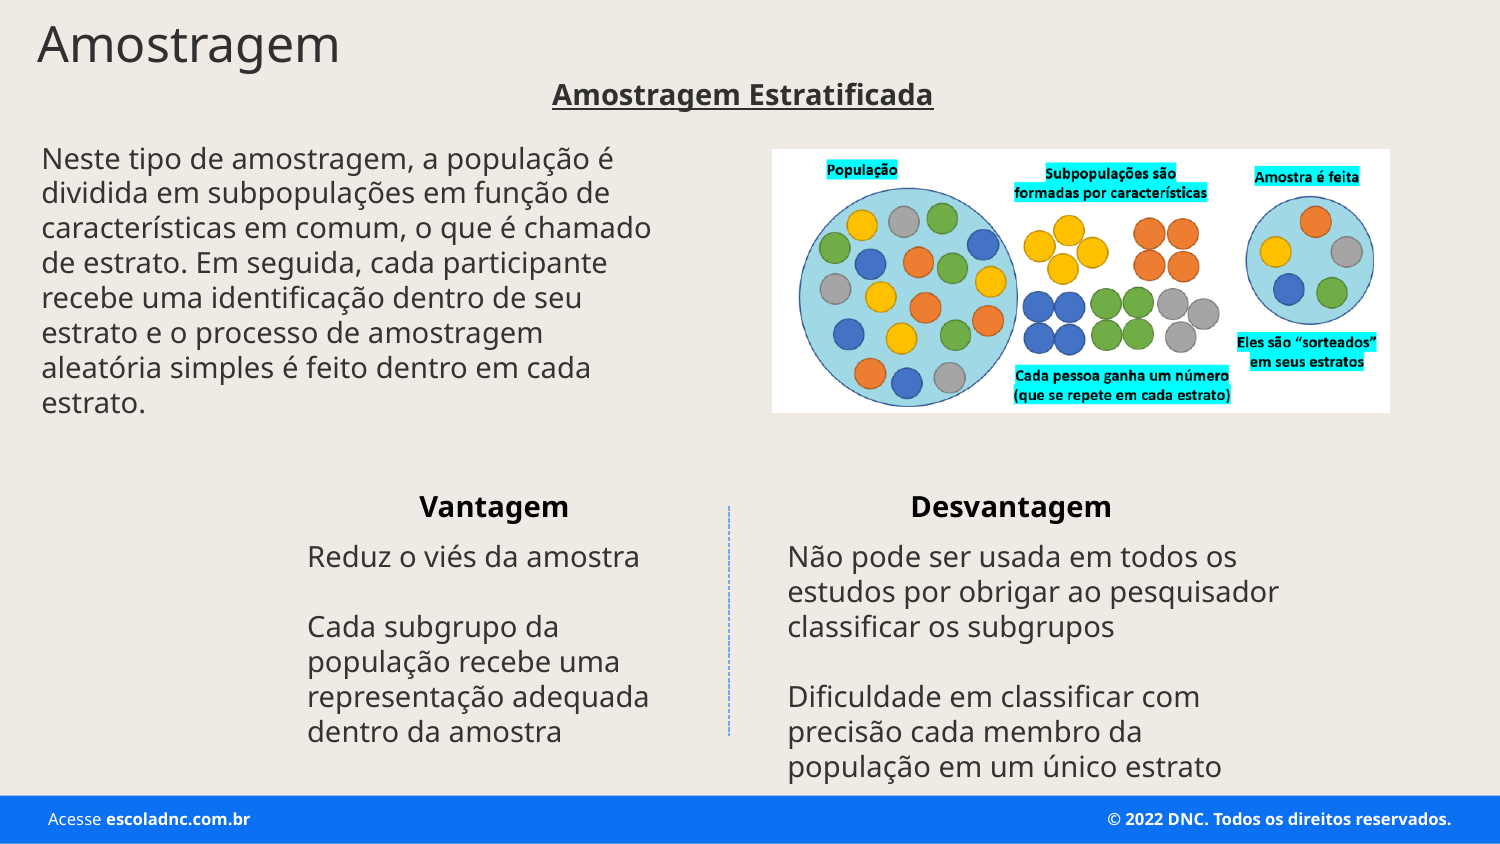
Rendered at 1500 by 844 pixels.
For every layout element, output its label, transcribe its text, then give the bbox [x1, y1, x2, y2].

text_box Neste tipo de amostragem, a população é dividida em subpopulações em função de características em comum, o que é chamado de estrato. Em seguida, cada participante recebe uma identificação dentro de seu estrato e o processo de amostragem aleatória simples é feito dentro em cada estrato. [26, 132, 688, 428]
text_box Não pode ser usada em todos os estudos por obrigar ao pesquisador classificar os subgrupos Dificuldade em classificar com precisão cada membro da população em um único estrato [772, 531, 1303, 791]
text_box Desvantagem [895, 480, 1137, 531]
text_box Reduz o viés da amostra Cada subgrupo da população recebe uma representação adequada dentro da amostra [292, 531, 718, 756]
text_box Vantagem [404, 480, 592, 531]
text_box Amostragem Estratificada [540, 66, 959, 126]
picture [772, 149, 1390, 413]
title Amostragem [26, 11, 578, 82]
